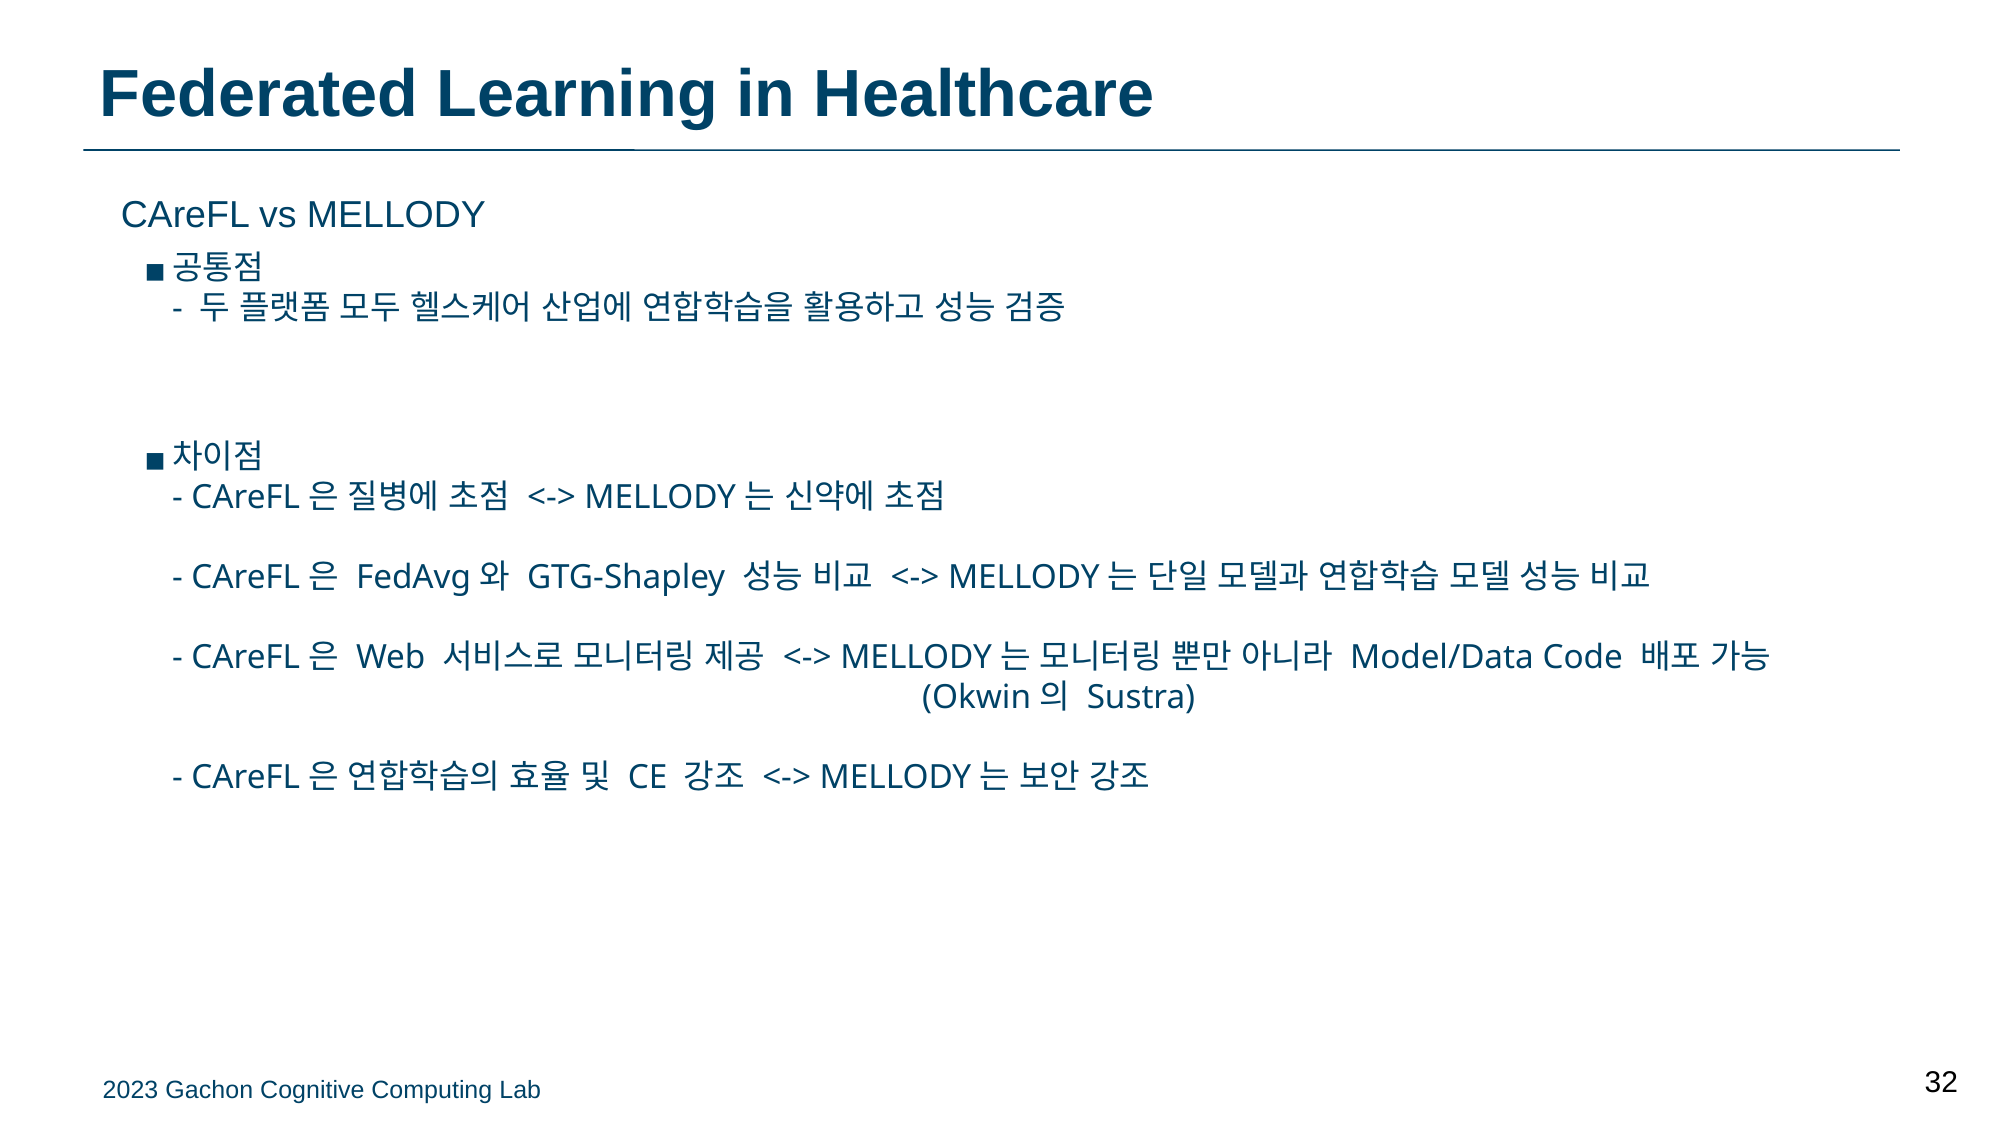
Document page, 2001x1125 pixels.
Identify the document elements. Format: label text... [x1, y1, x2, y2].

text_box 32 [1839, 1055, 1973, 1101]
text_box CAreFL vs MELLODY [106, 182, 704, 238]
title Federated Learning in Healthcare [99, 54, 1900, 125]
text_box 공통점 - 두 플랫폼 모두 헬스케어 산업에 연합학습을 활용하고 성능 검증 차이점 - CAreFL은 질병에 초점 <-> MELLODY는 신약에 초점 - CAreFL은 FedAvg와 GTG-Shapley 성능 비교 <-> MELLODY는 단일 모델과 연합학습 모델 성능 비교 - CAreFL은 Web 서비스로 모니터링 제공 <-> MELLODY는 모니터링 뿐만 아니라 Model/Data Code 배포 가능 (Okwin의 Sustra) - CAreFL은 연합학습의 효율 및 CE 강조 <-> MELLODY는 보안 강조 [106, 238, 1973, 883]
